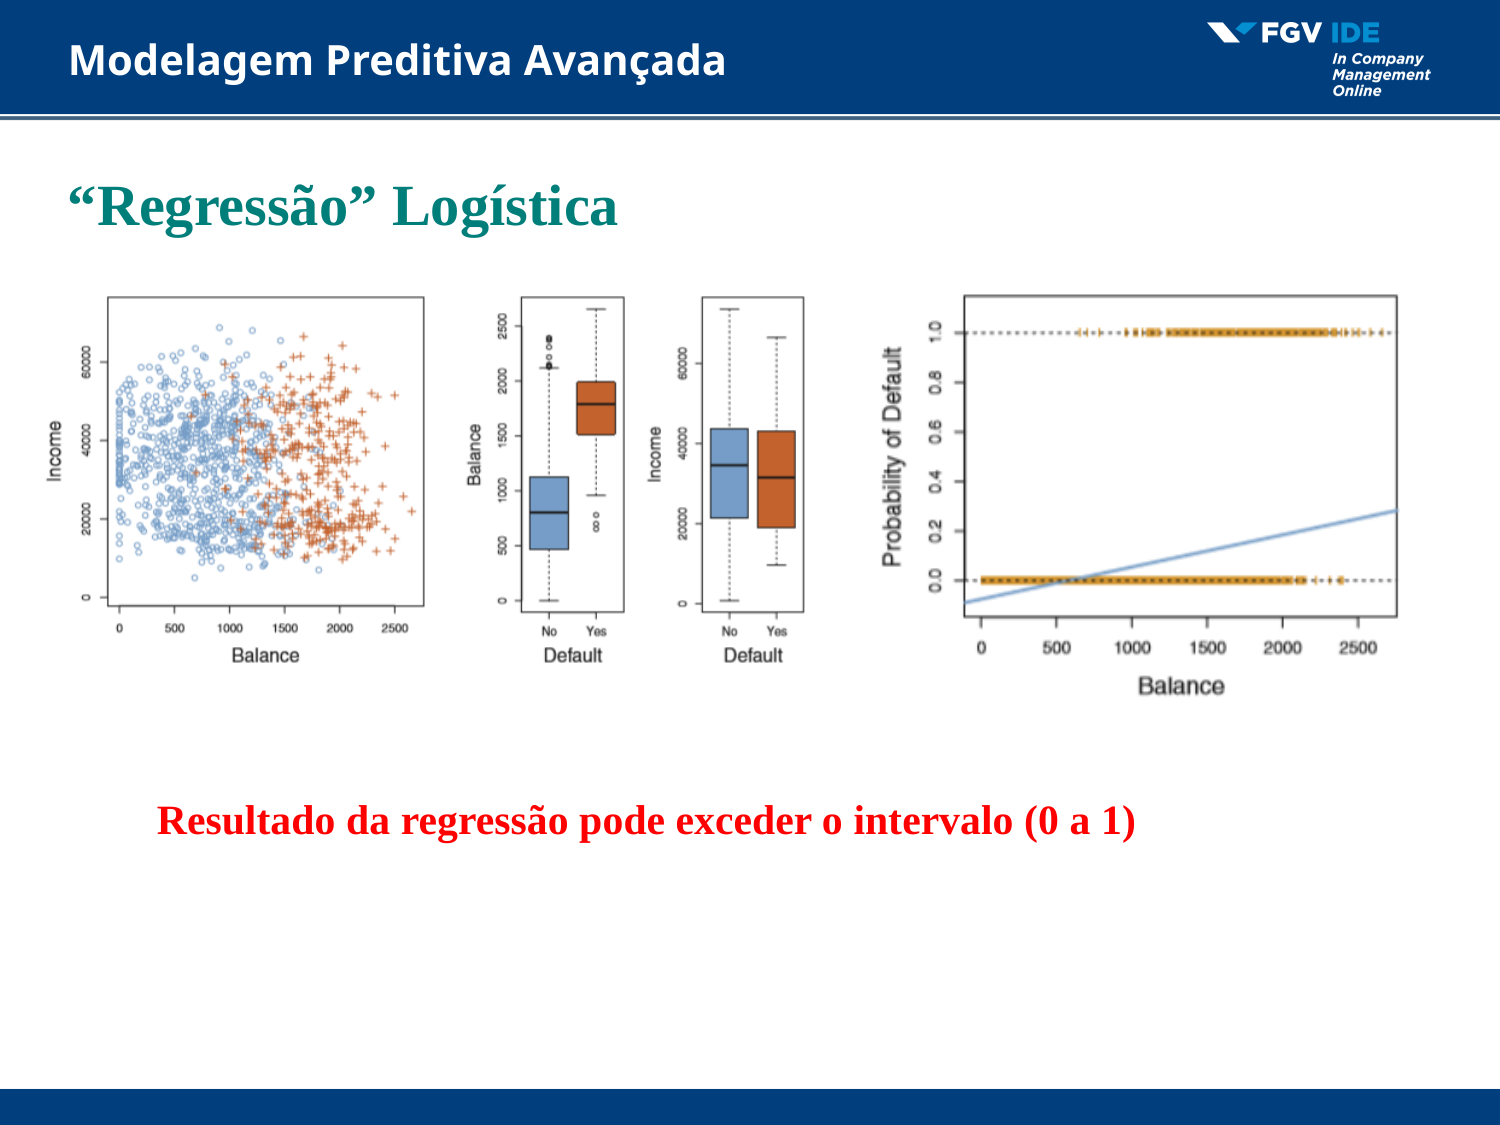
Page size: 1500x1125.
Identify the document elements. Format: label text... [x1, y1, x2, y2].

title Modelagem Preditiva Avançada [53, 26, 1176, 95]
text_box Resultado da regressão pode exceder o intervalo (0 a 1) [142, 785, 1152, 850]
text_box “Regressão” Logística [53, 159, 1203, 269]
picture [0, 0, 1500, 1125]
